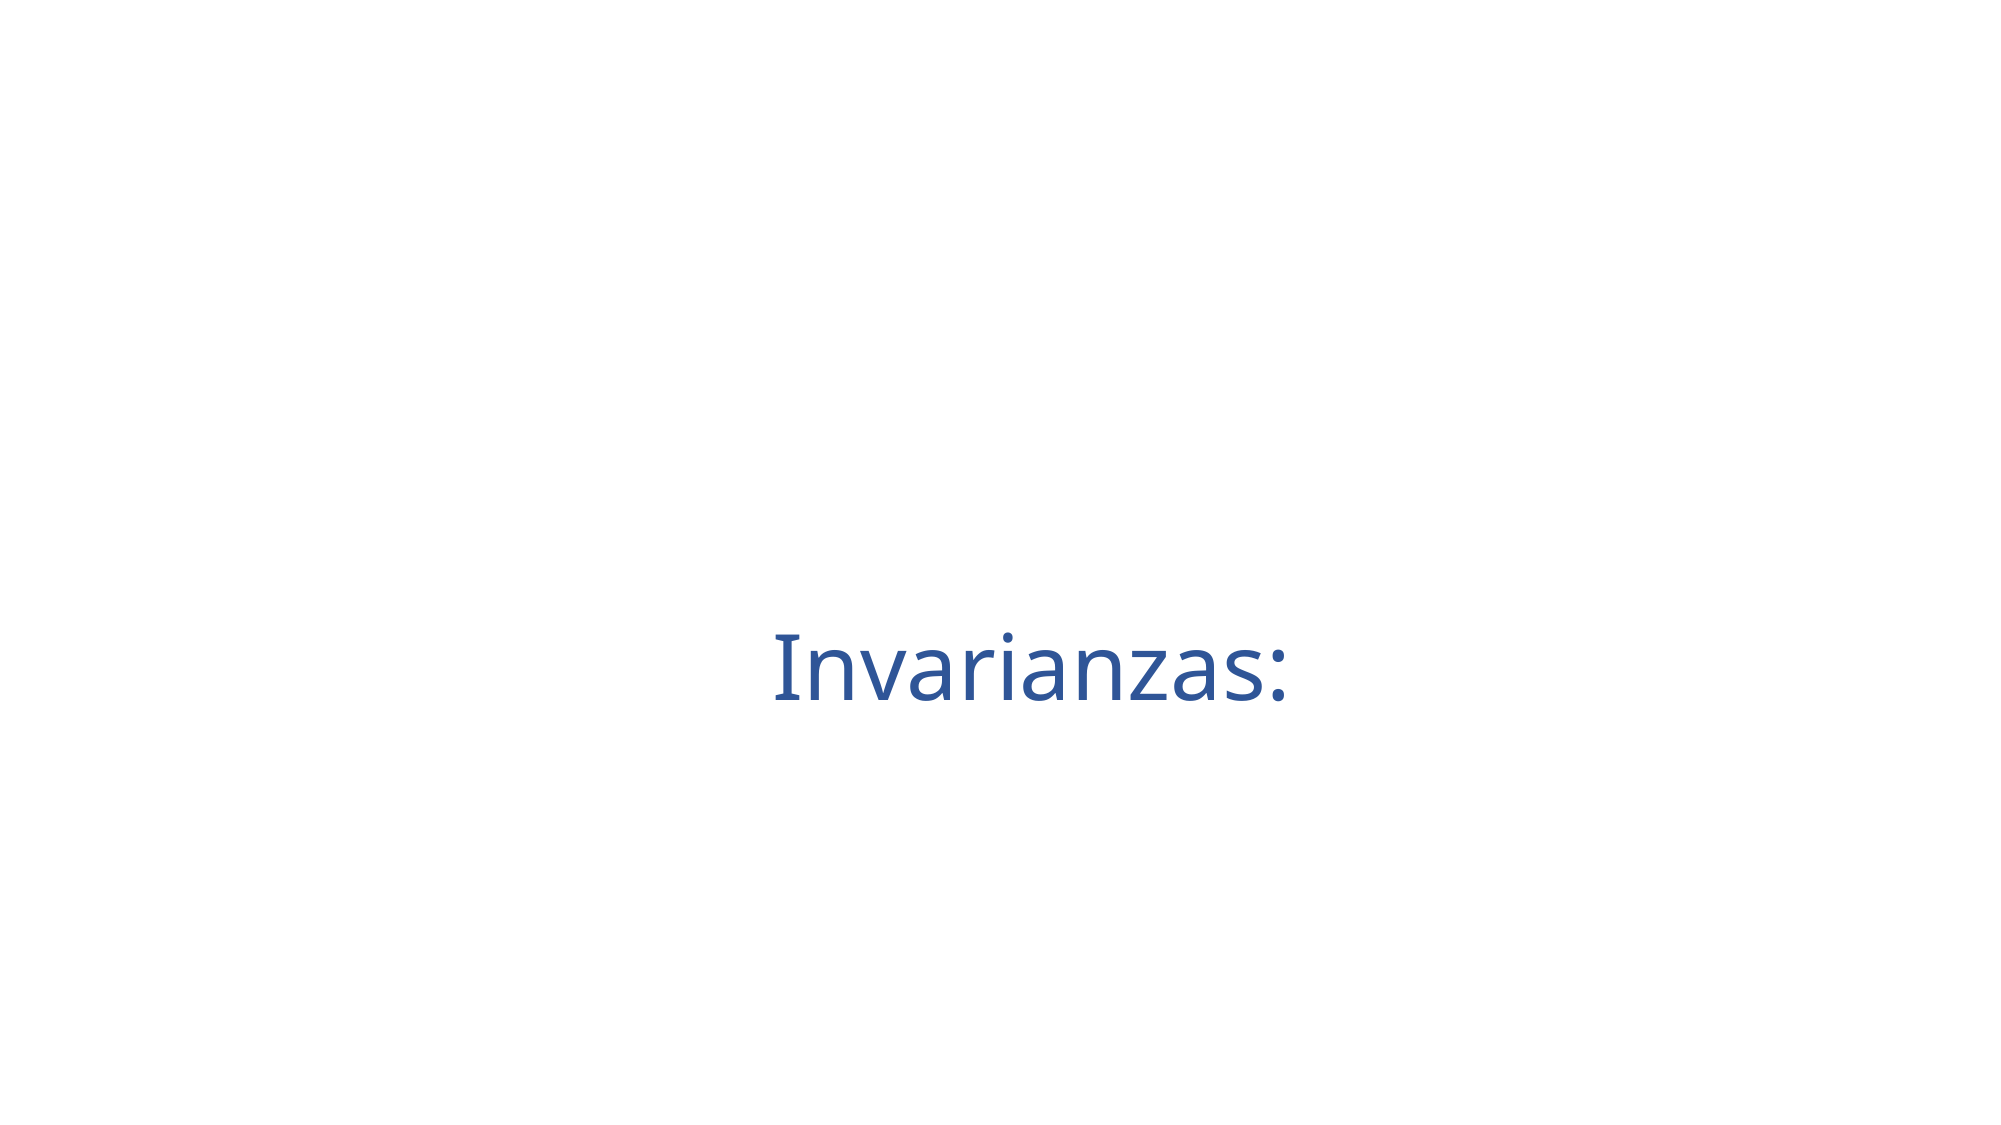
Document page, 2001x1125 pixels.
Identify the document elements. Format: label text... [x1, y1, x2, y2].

title Invarianzas: [169, 562, 1895, 780]
